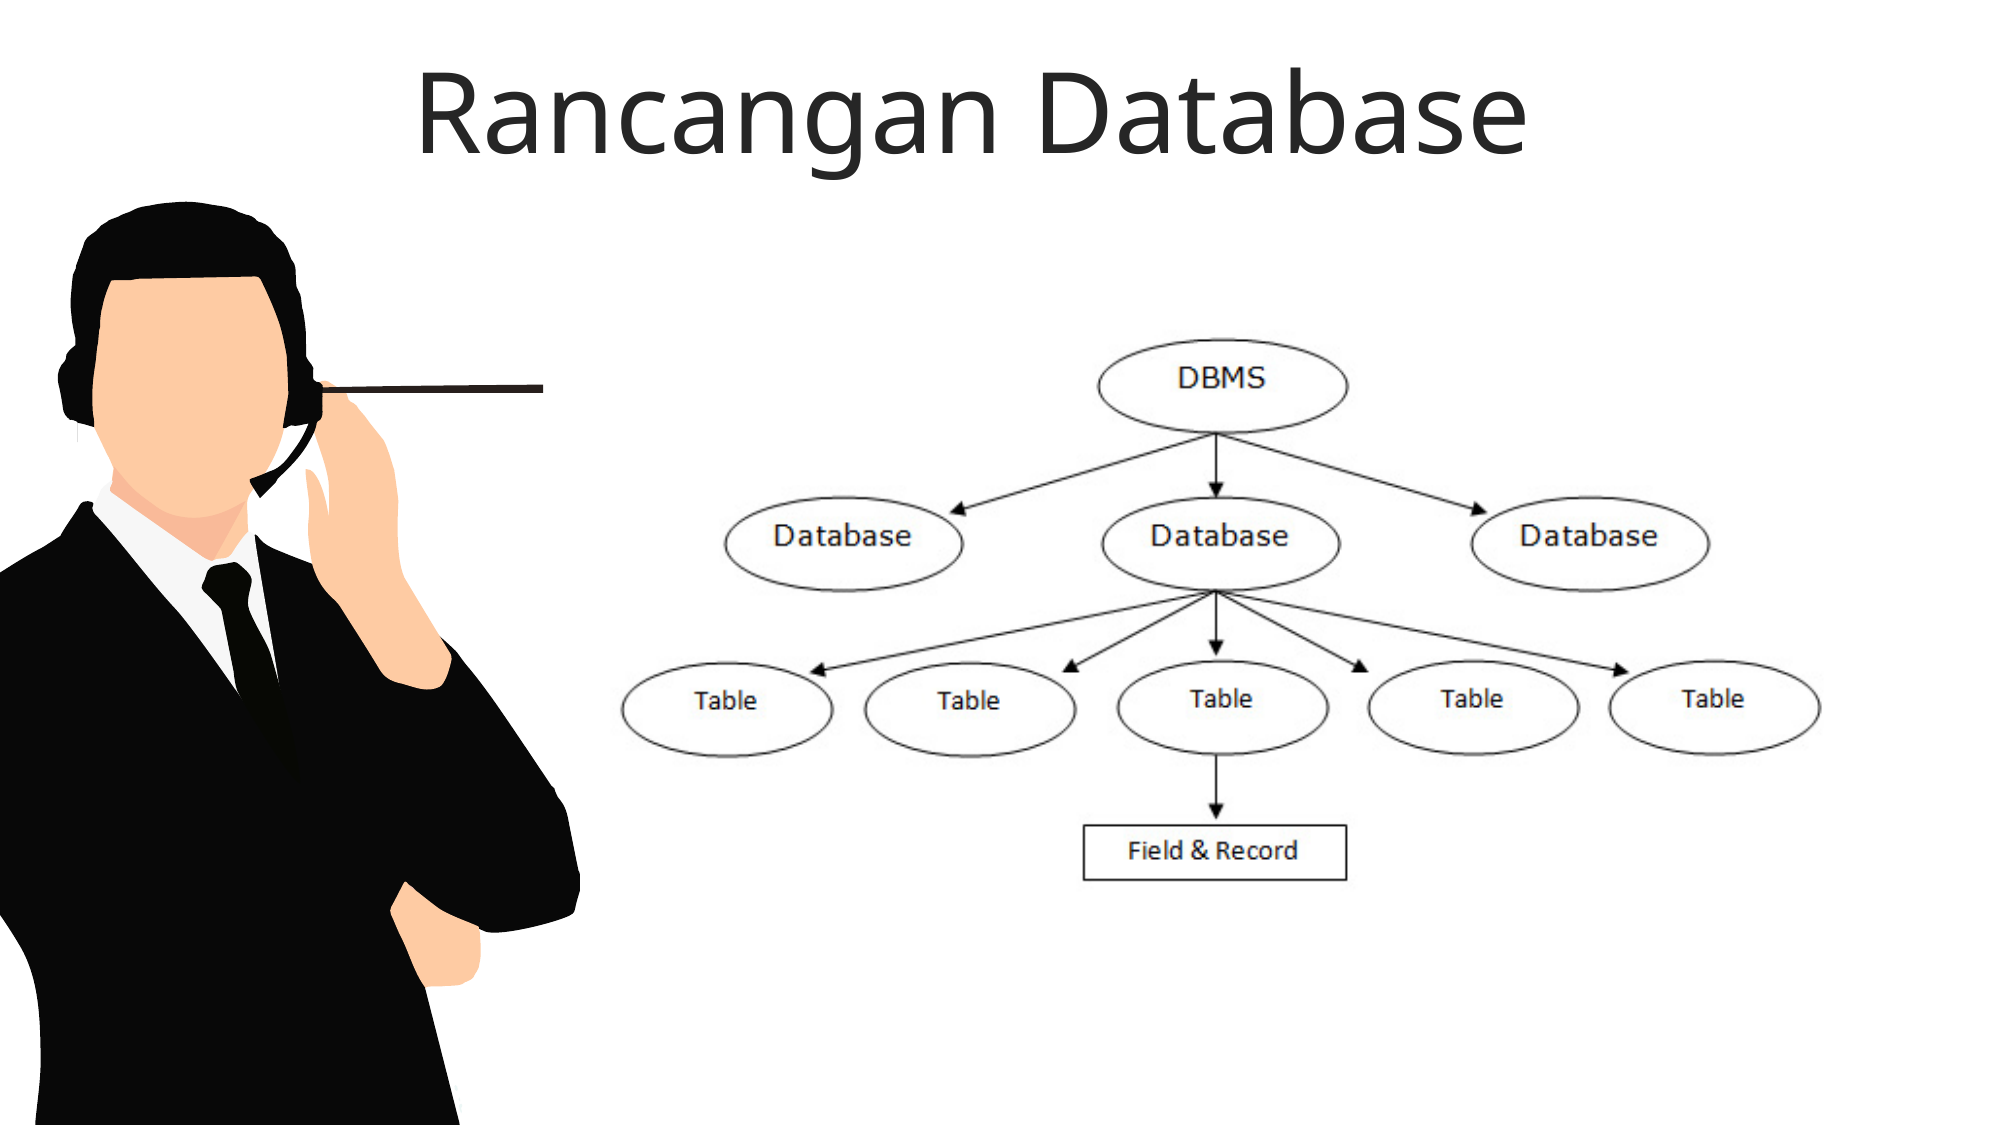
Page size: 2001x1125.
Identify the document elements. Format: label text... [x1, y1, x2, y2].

list Rancangan Database [22, 57, 1922, 177]
picture [580, 299, 1857, 930]
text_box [0, 201, 581, 1125]
